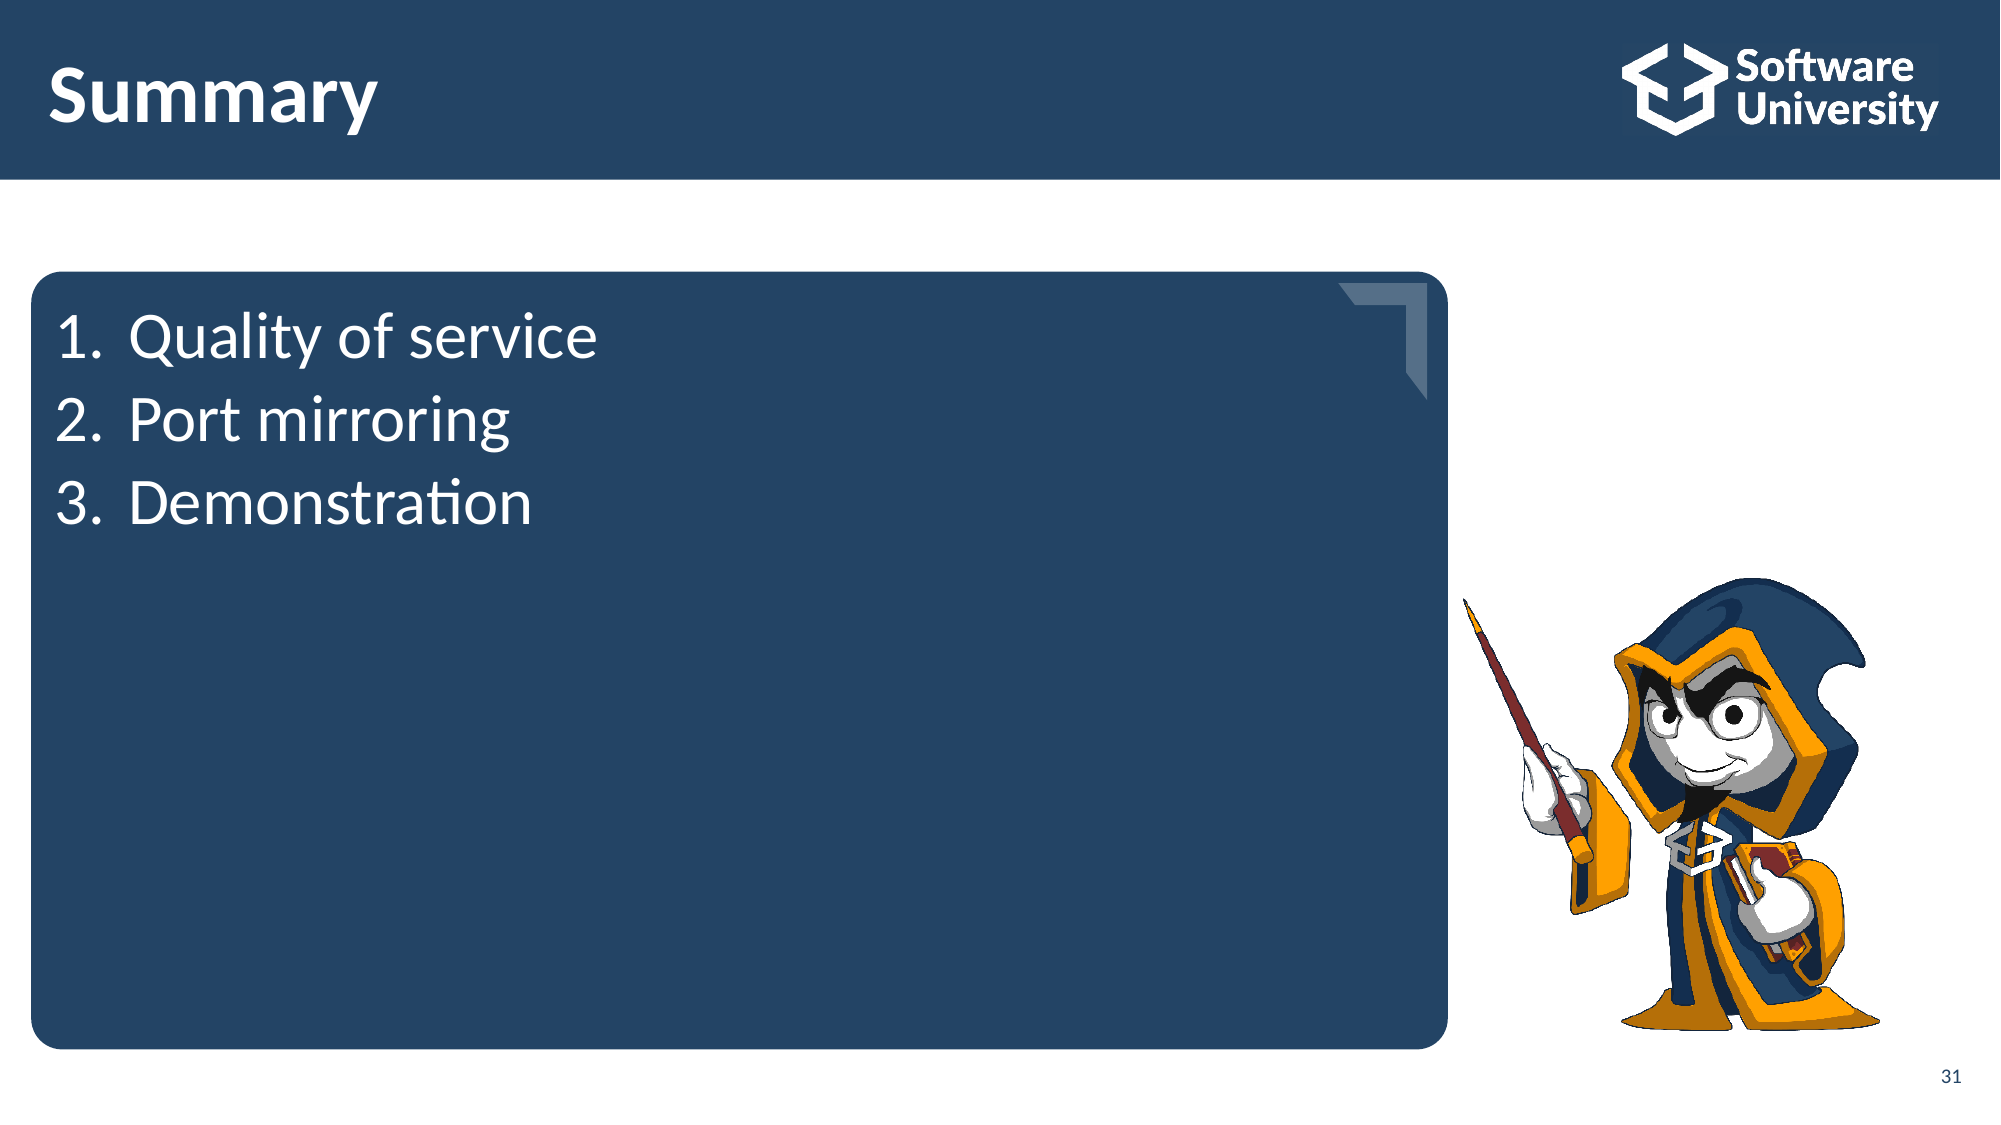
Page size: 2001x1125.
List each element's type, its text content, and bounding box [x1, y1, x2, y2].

title Summary [31, 16, 1591, 162]
picture [1447, 537, 1921, 1050]
slide_number 31 [1897, 1049, 1968, 1101]
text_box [30, 271, 1449, 1050]
picture [1622, 43, 1939, 136]
